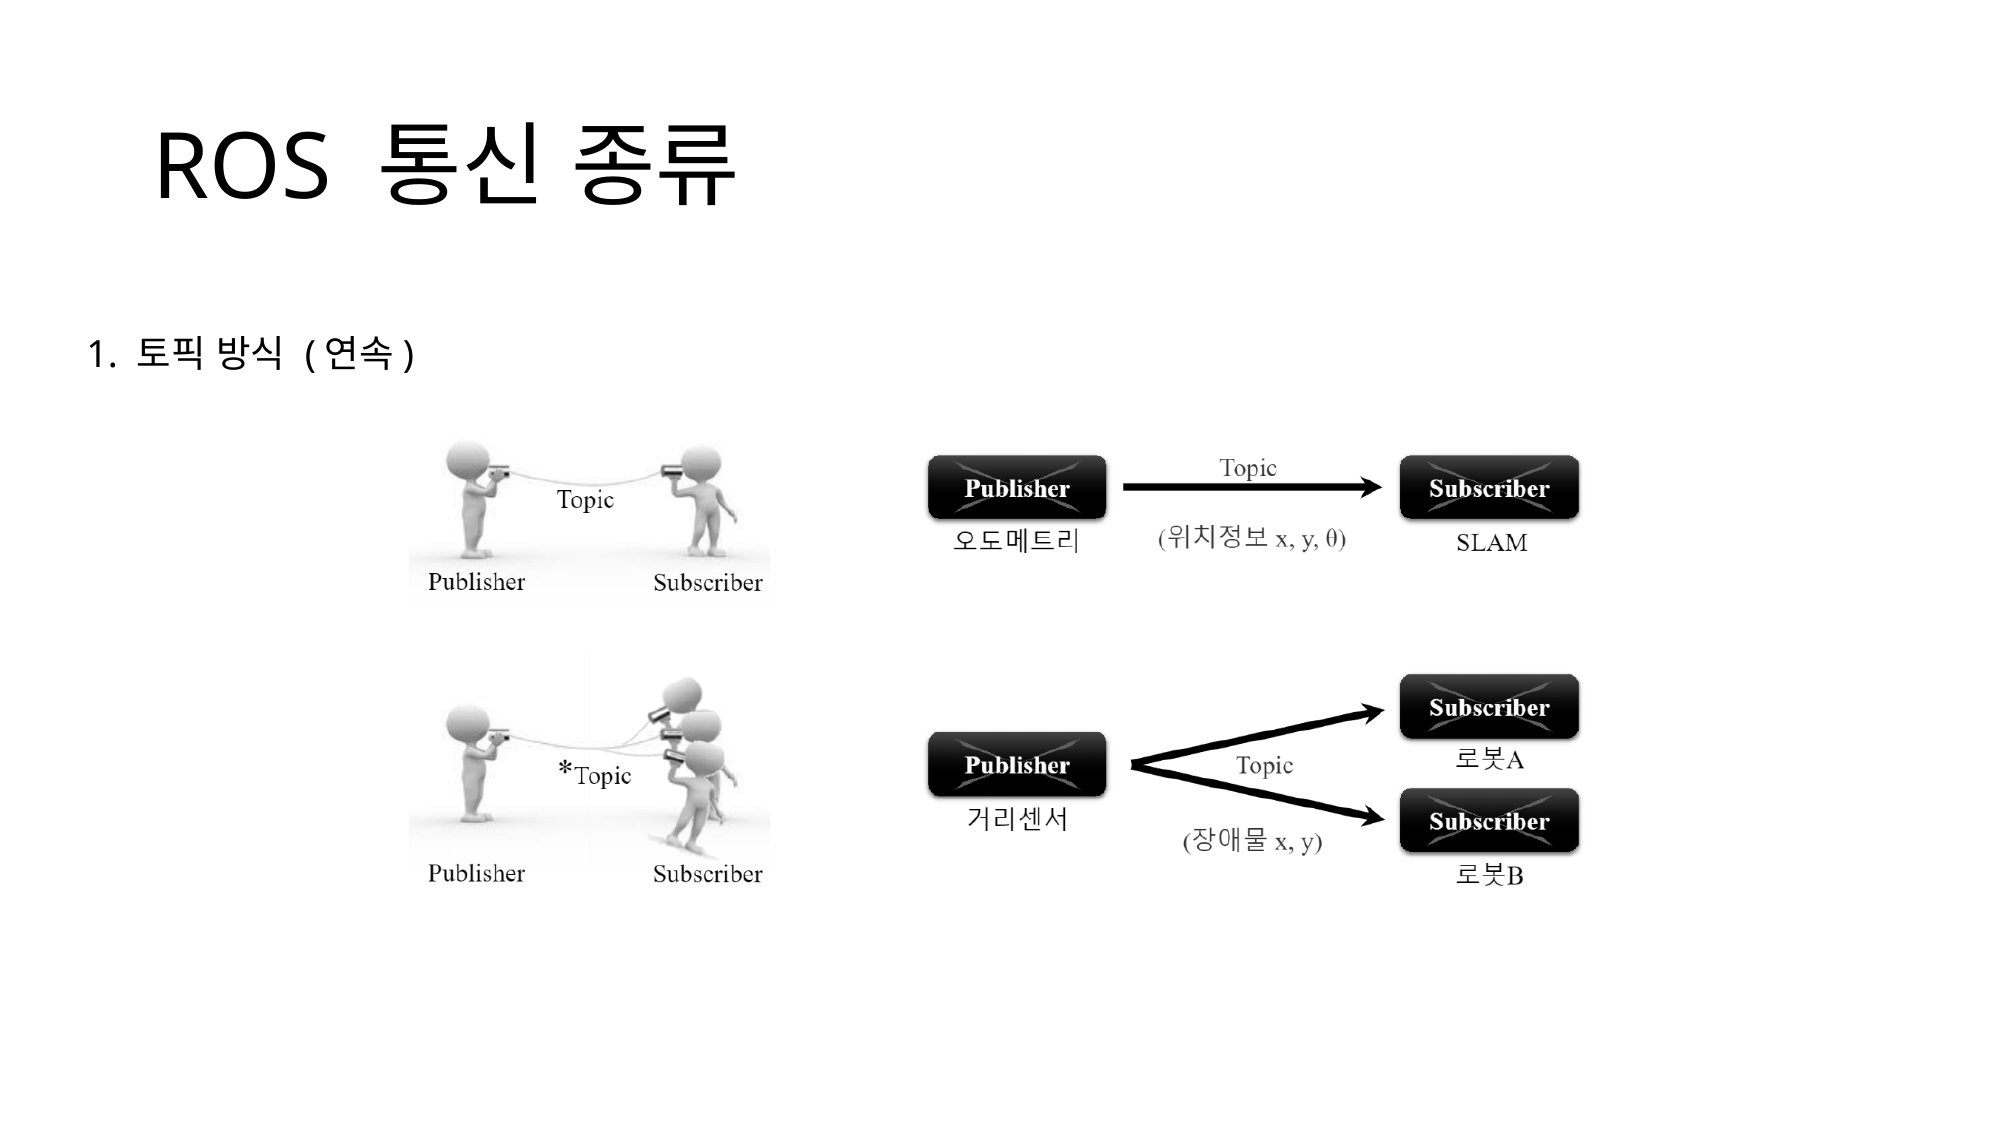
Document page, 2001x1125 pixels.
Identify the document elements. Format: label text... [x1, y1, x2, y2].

picture [391, 402, 1609, 914]
title ROS 통신 종류 [137, 59, 1863, 277]
text_box 1. 토픽 방식 (연속) [71, 277, 1922, 607]
